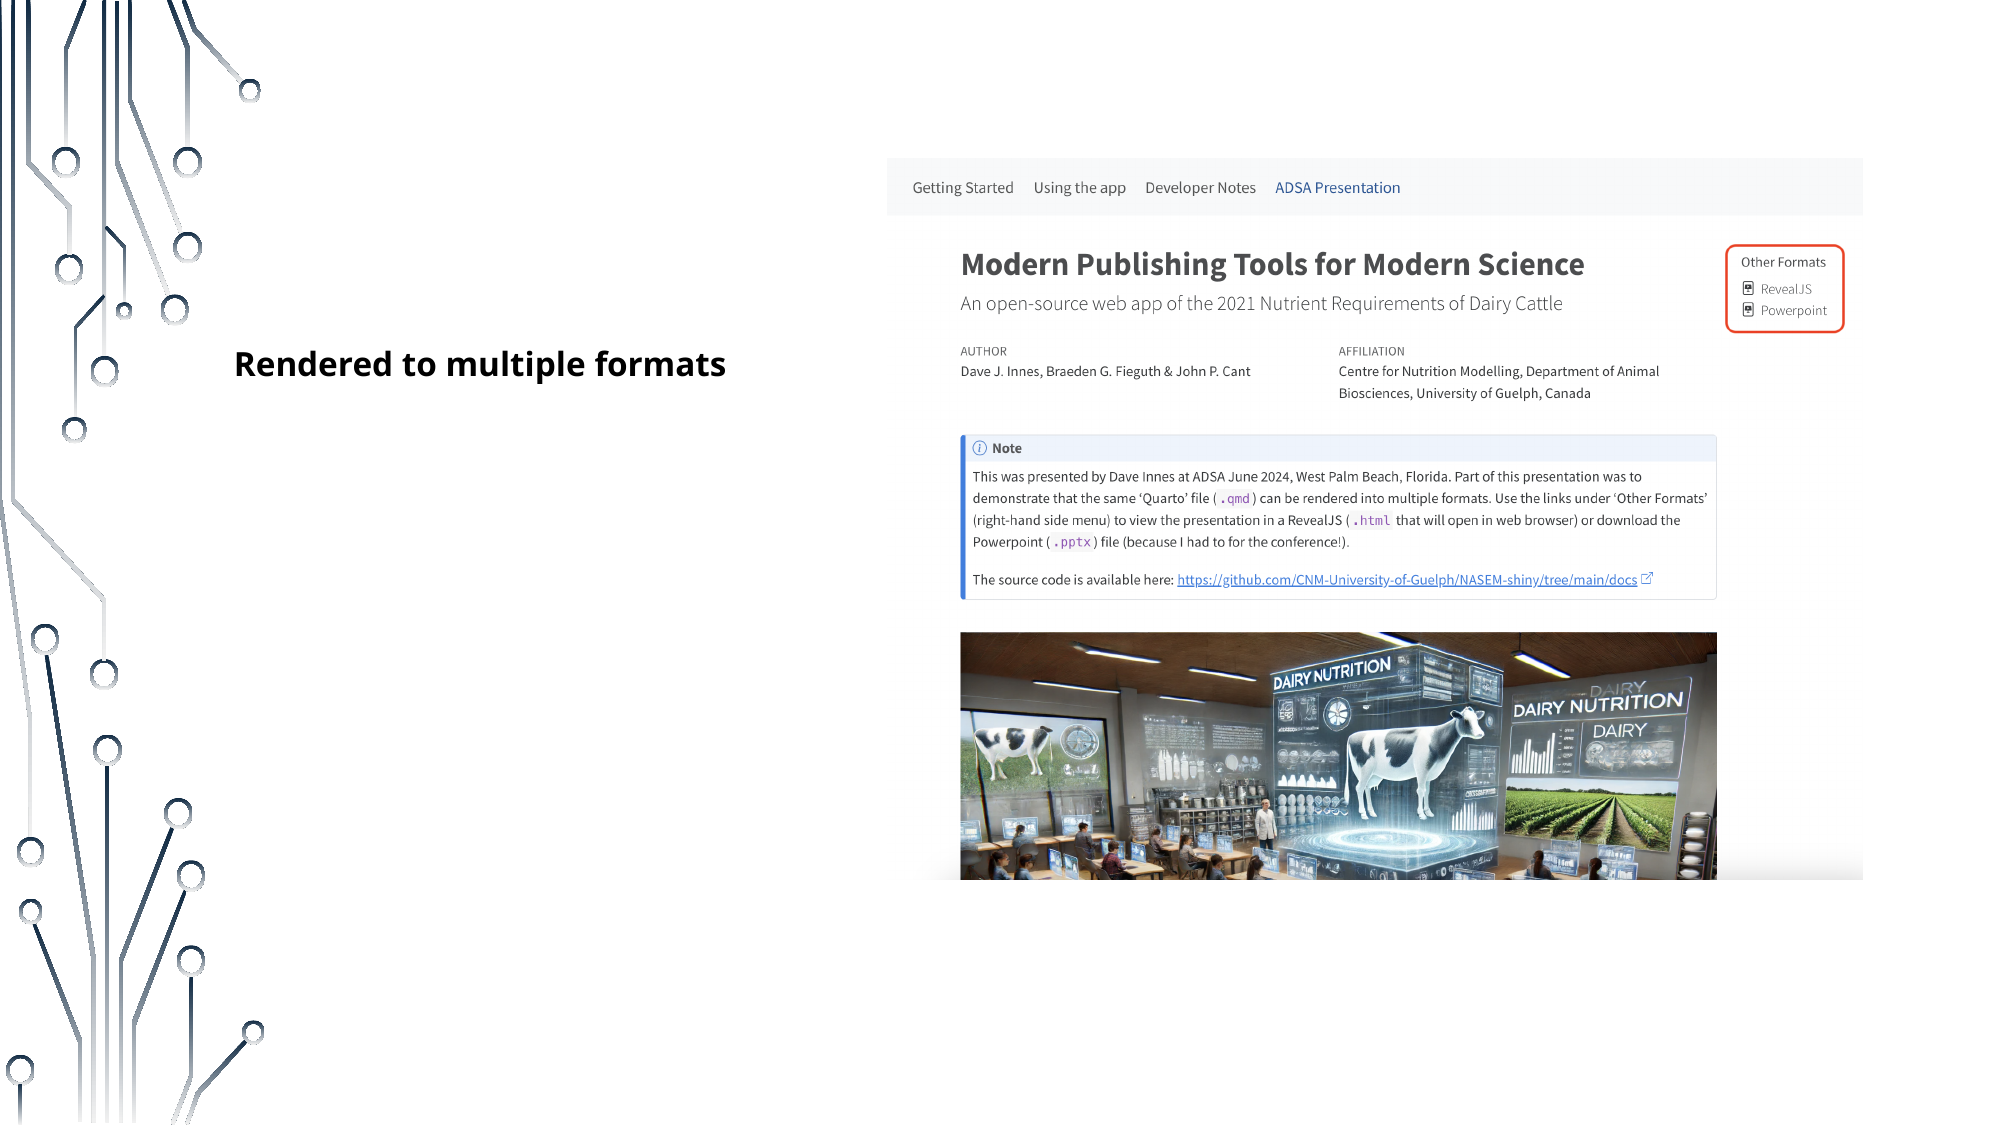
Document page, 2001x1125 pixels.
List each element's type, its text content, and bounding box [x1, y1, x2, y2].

list Rendered to multiple formats [218, 340, 864, 966]
picture [886, 157, 1863, 880]
